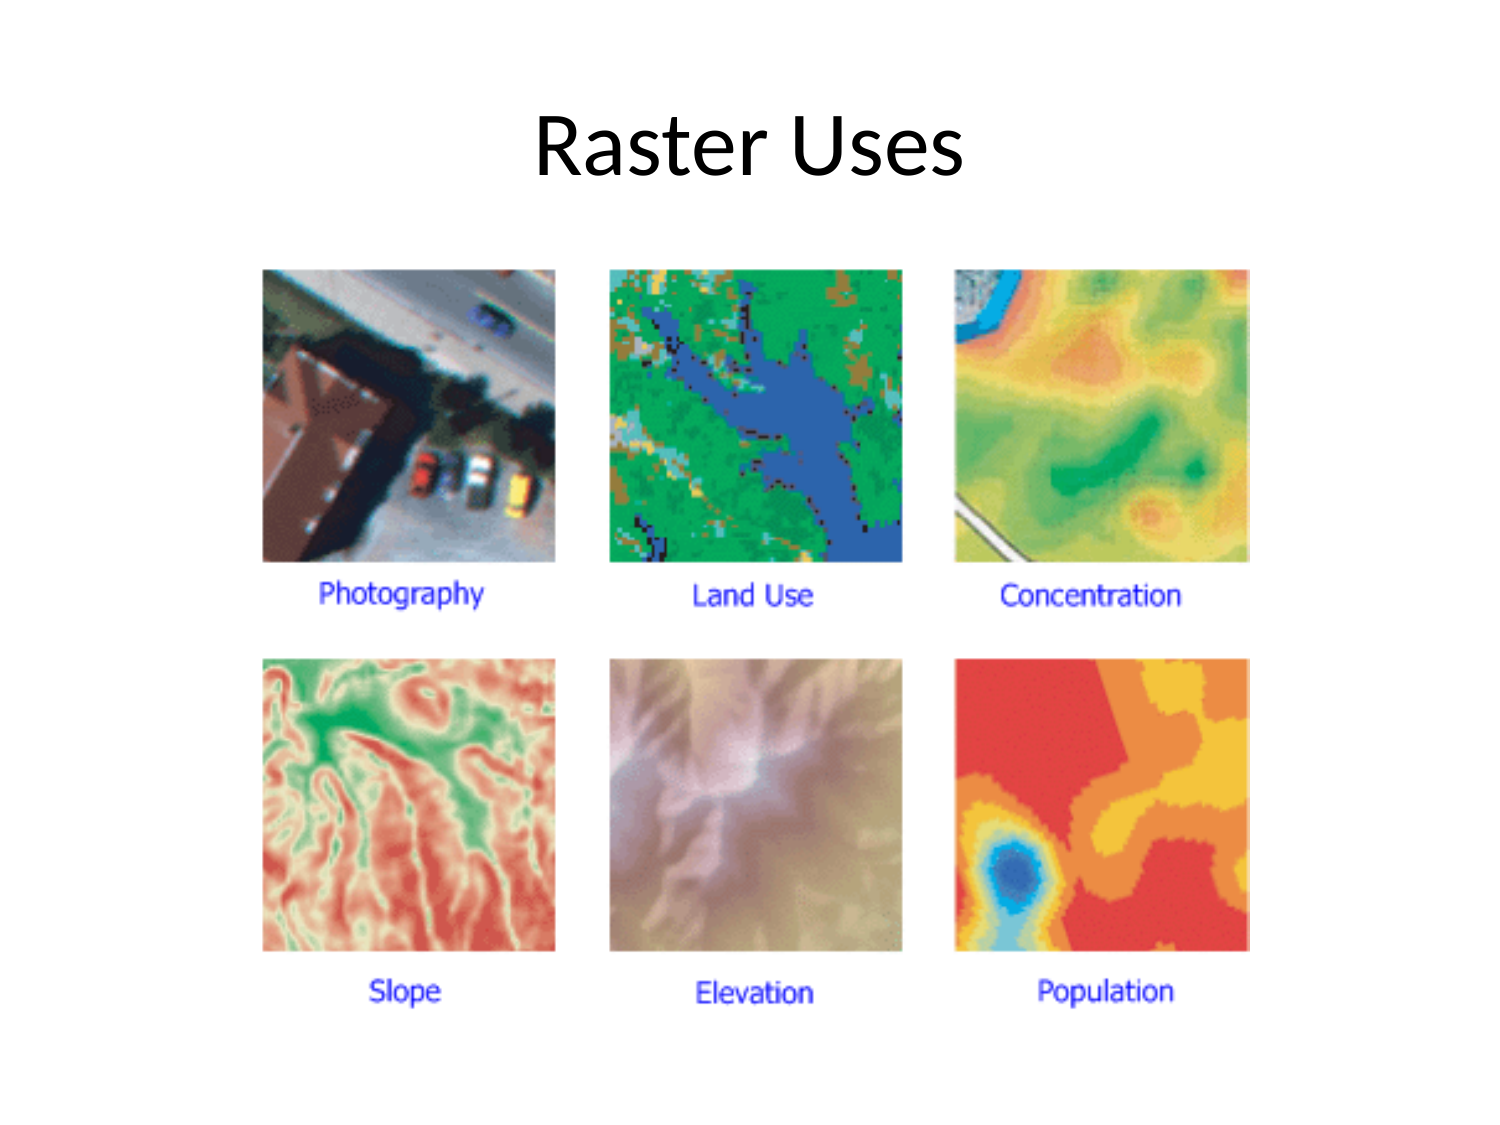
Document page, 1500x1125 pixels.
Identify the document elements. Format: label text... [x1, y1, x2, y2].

picture [260, 268, 1250, 1020]
title Raster Uses [75, 45, 1425, 233]
